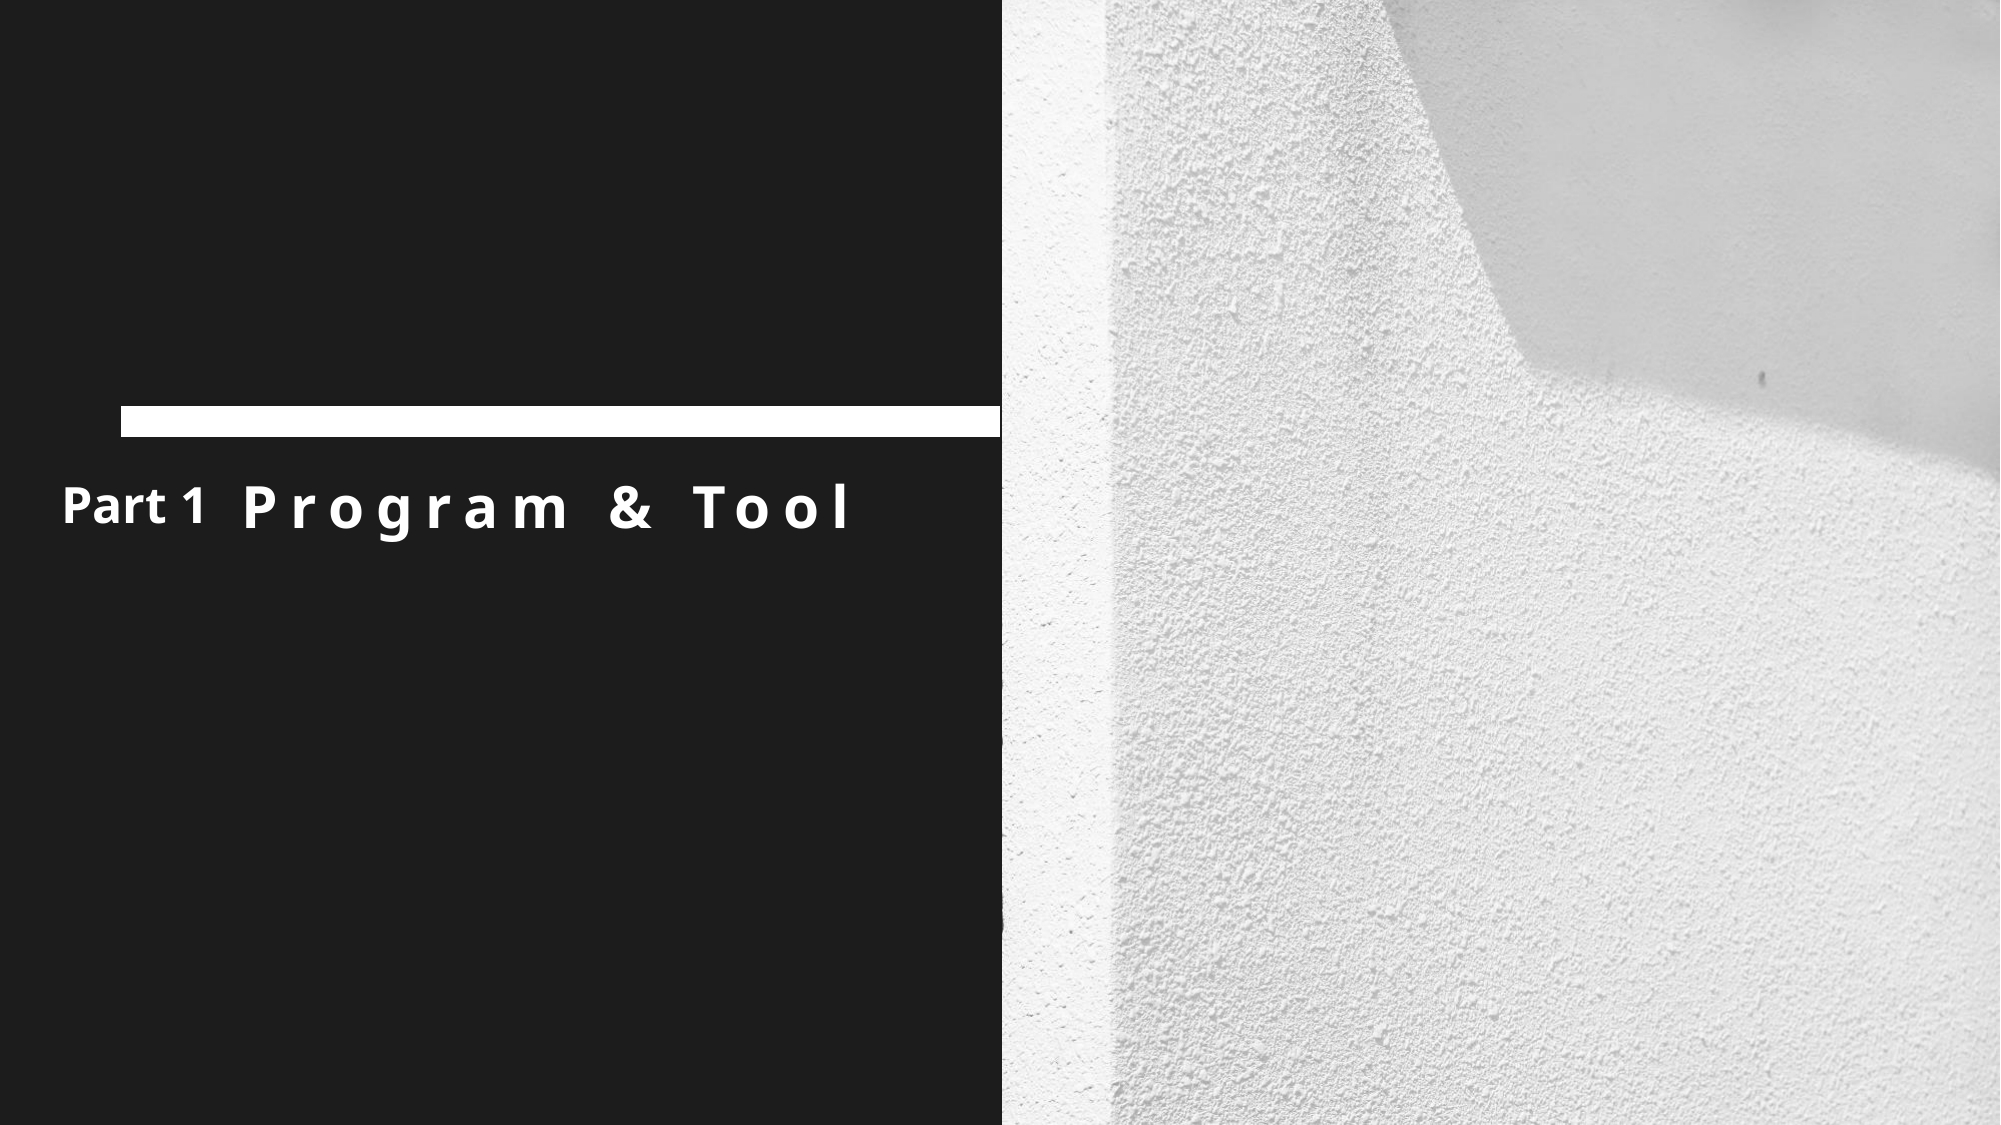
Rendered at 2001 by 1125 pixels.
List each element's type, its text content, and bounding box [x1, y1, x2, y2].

text_box Program & Tool [226, 463, 866, 548]
text_box Part 1 [46, 465, 224, 541]
picture [1002, 0, 2000, 1125]
